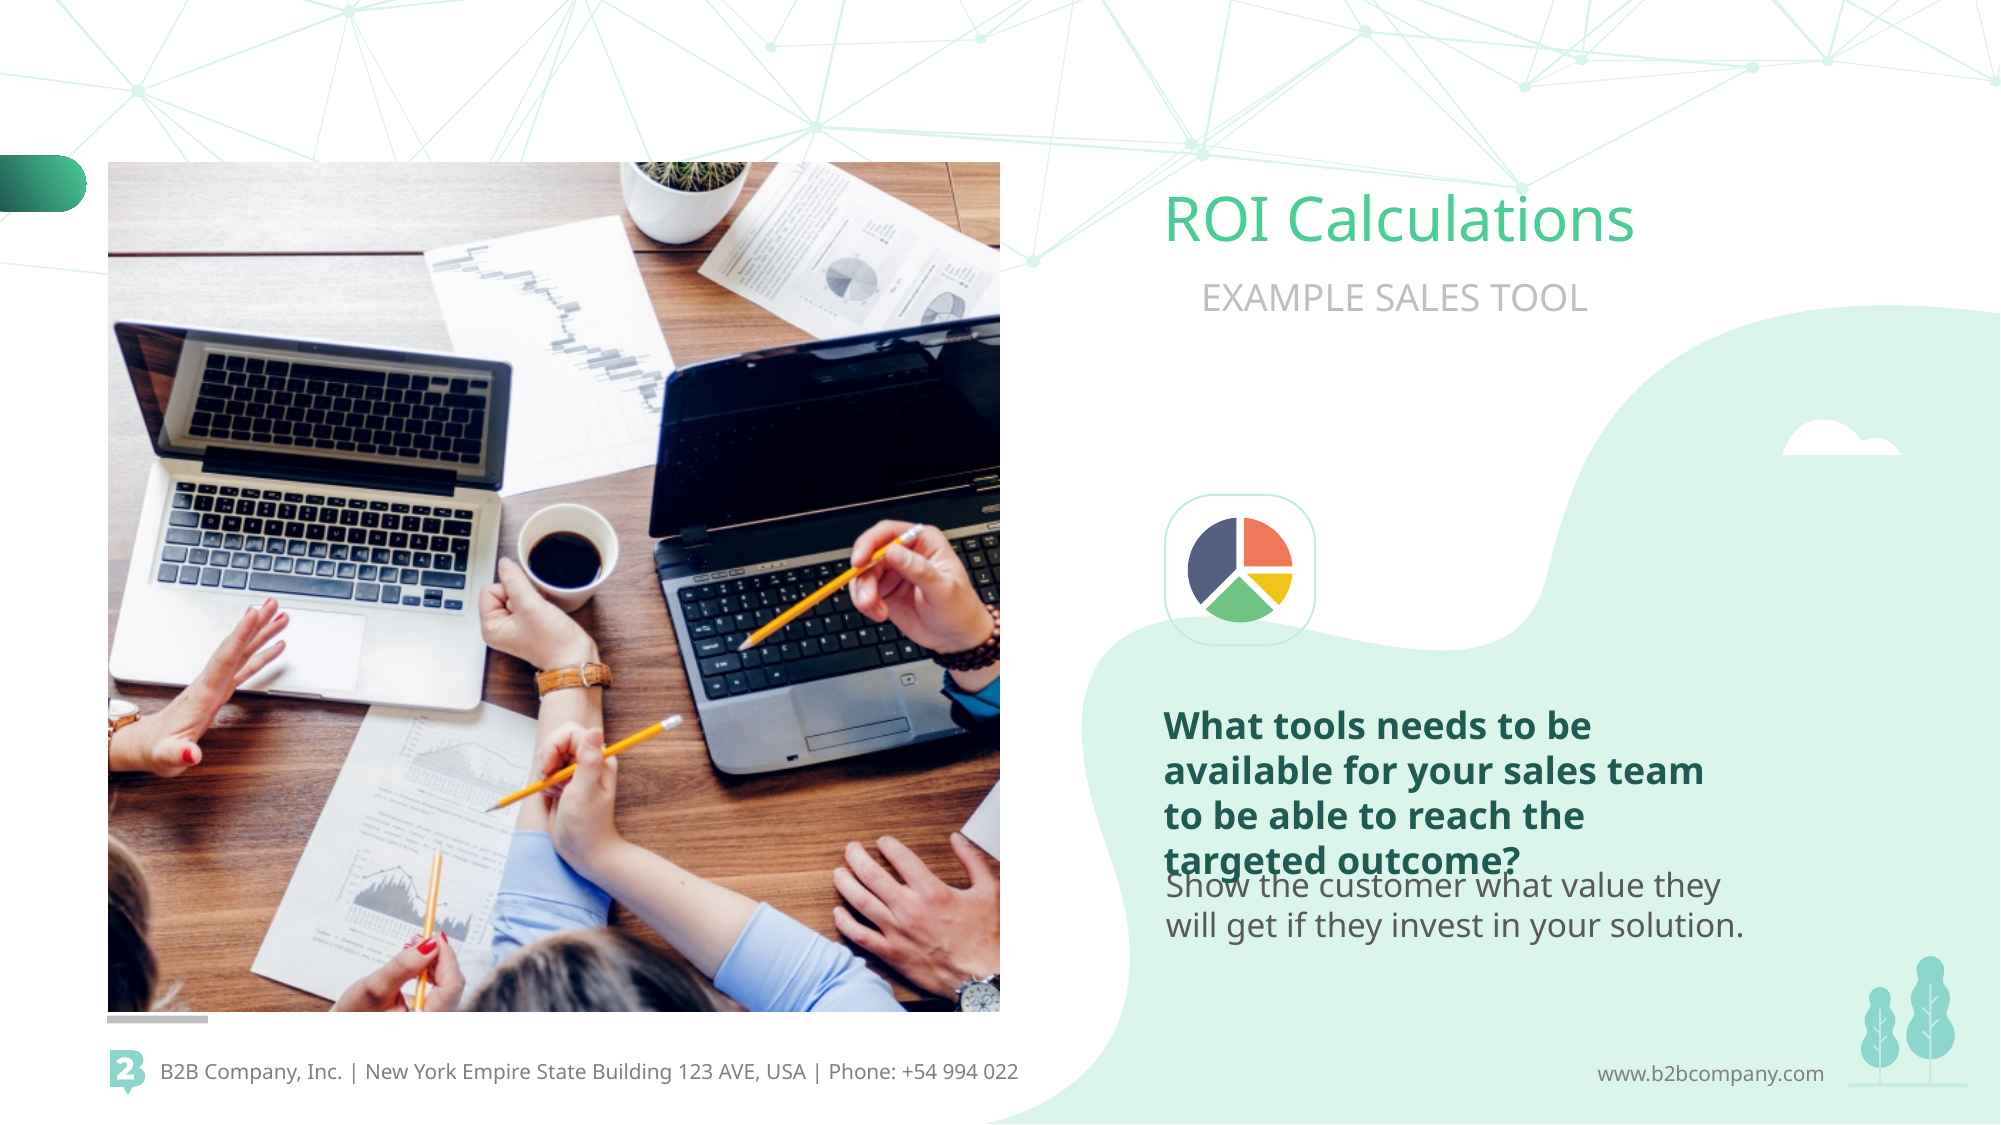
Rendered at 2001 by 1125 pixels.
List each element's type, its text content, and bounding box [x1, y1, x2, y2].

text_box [1187, 517, 1293, 623]
text_box Show the customer what value they will get if they invest in your solution. [1151, 857, 1795, 952]
text_box [1164, 493, 1317, 647]
text_box What tools needs to be available for your sales team to be able to reach the targeted outcome? [1148, 694, 1731, 890]
footer B2B Company, Inc. | New York Empire State Building 123 AVE, USA | Phone: +54 994 022 [145, 1042, 1130, 1103]
text_box EXAMPLE SALES TOOL [1186, 244, 1604, 327]
title ROI Calculations [1148, 135, 1939, 262]
picture [108, 162, 1000, 1012]
